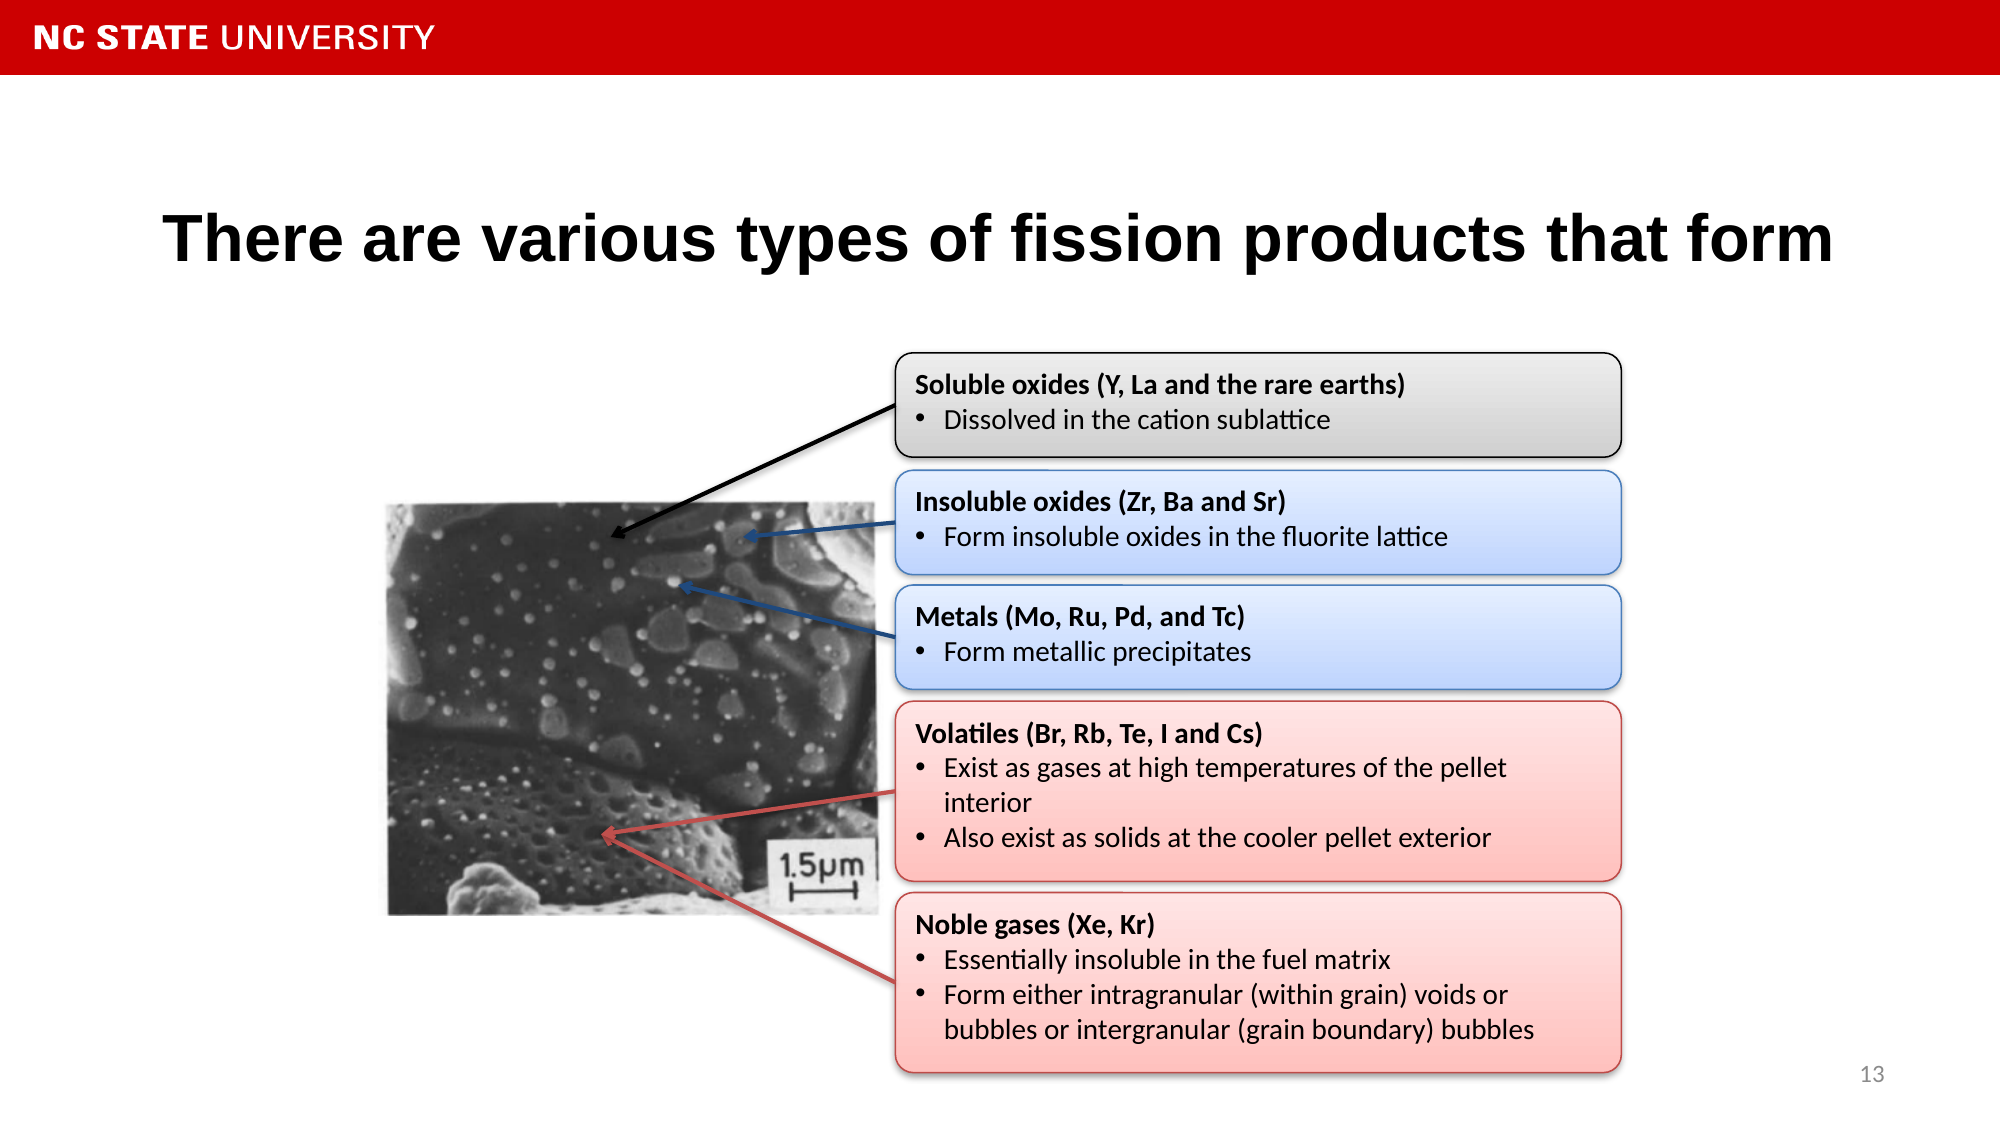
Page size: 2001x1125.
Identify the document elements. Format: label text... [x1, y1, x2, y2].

picture [0, 0, 2000, 75]
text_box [378, 352, 1622, 1073]
slide_number 13 [1433, 1042, 1900, 1103]
title There are various types of fission products that form [99, 147, 1900, 323]
